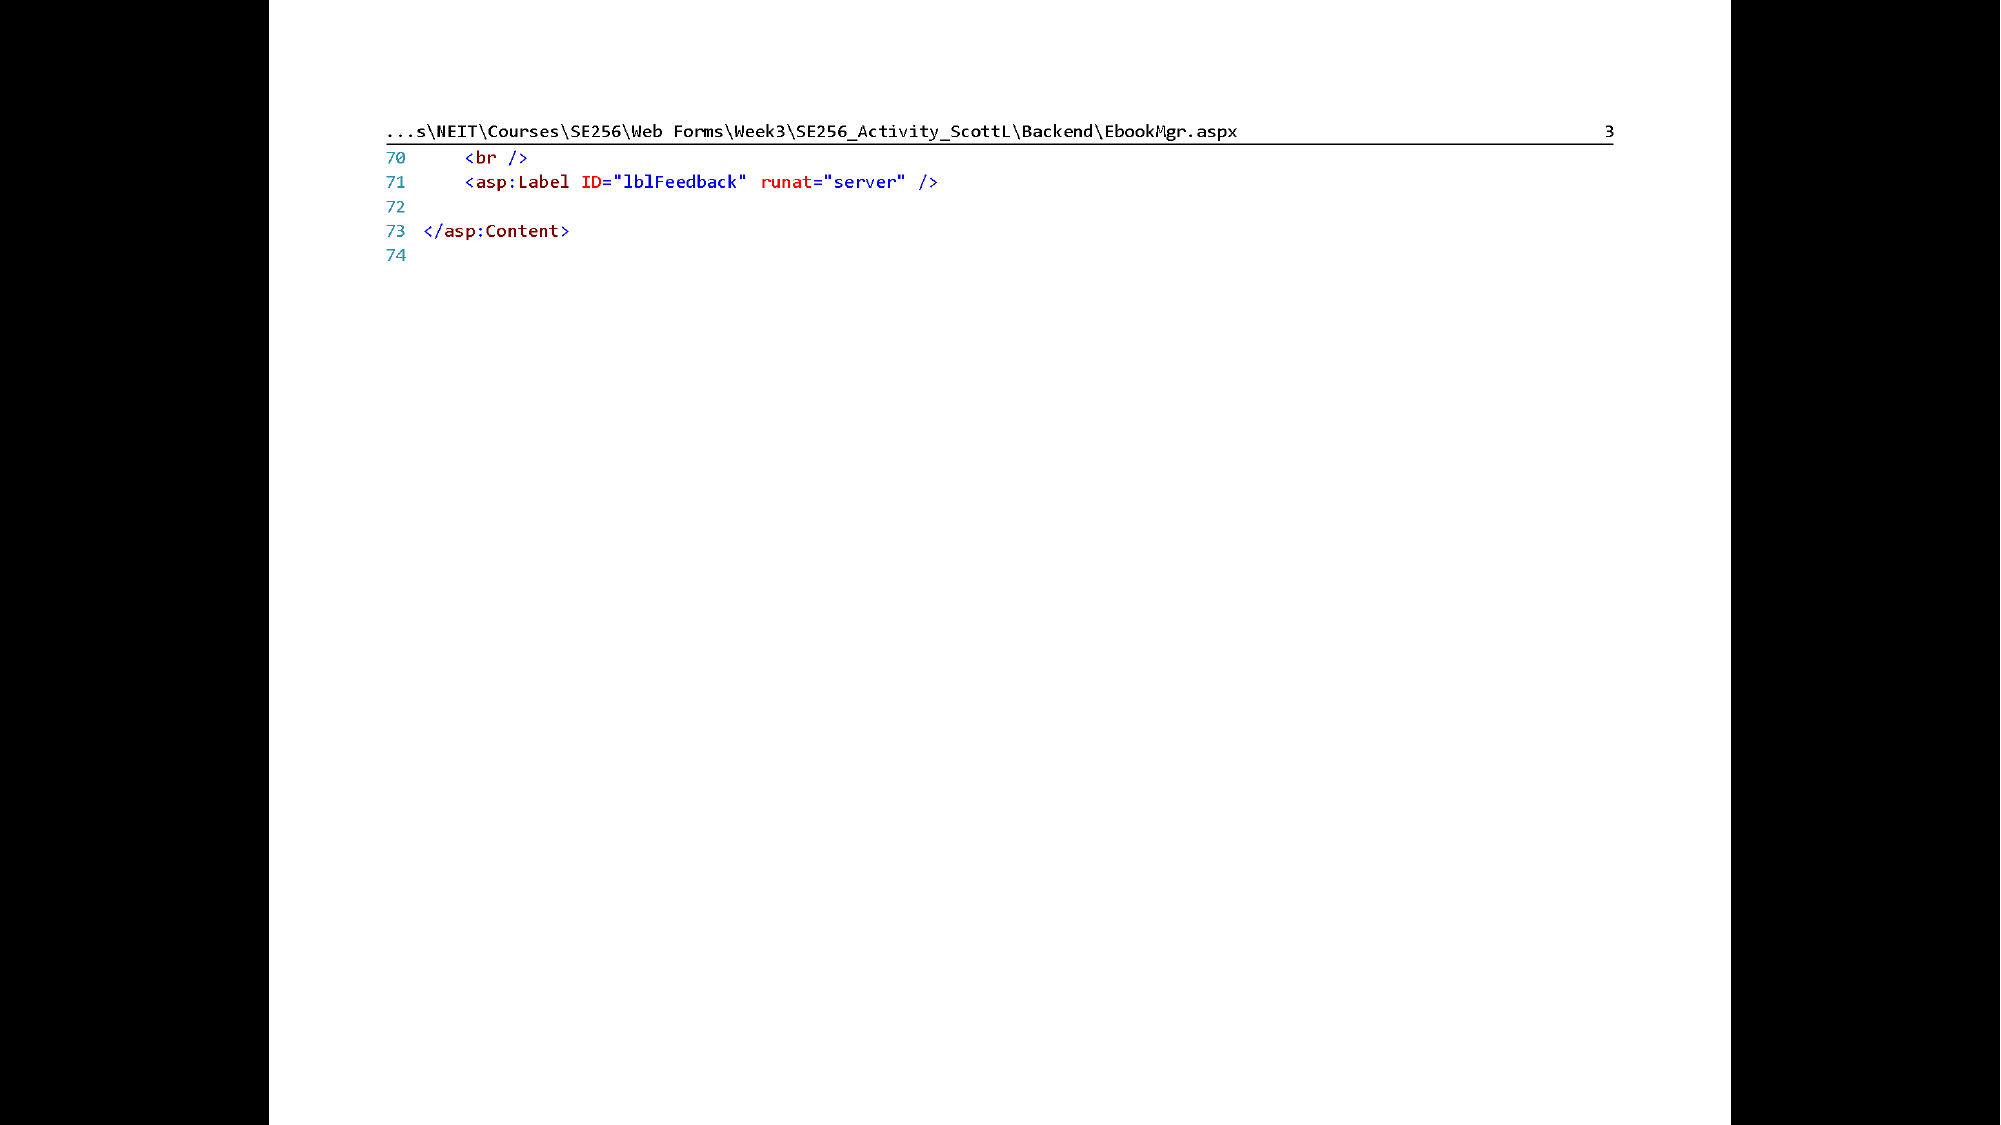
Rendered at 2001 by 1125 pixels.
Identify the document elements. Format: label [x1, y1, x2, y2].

picture [269, 0, 1731, 1125]
